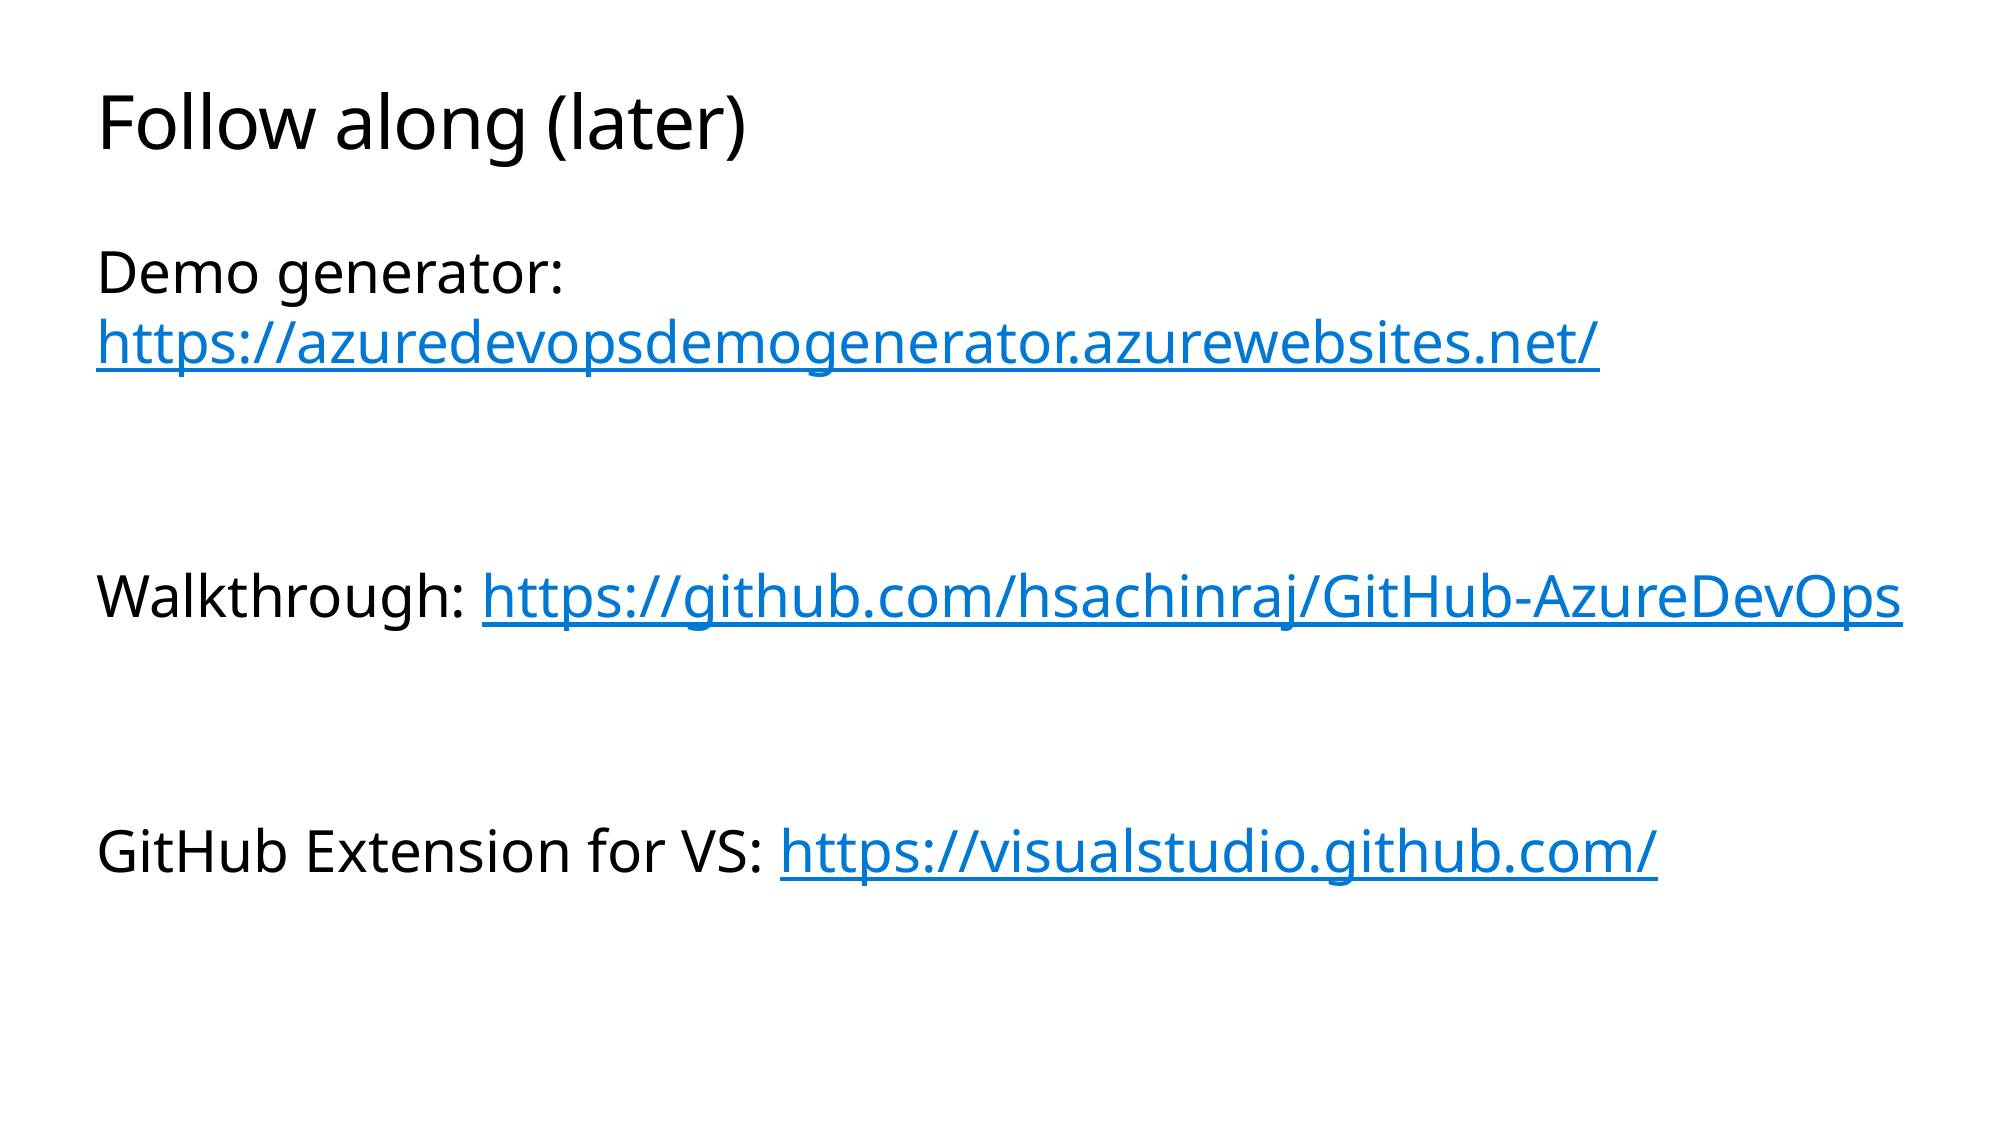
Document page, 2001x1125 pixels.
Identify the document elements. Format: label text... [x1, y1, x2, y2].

title Follow along (later) [96, 75, 1904, 166]
list Demo generator: https://azuredevopsdemogenerator.azurewebsites.net/ Walkthrough: https://github.com/hsachinraj/GitHub-AzureDevOps GitHub Extension for VS: https://visualstudio.github.com/ [96, 235, 1959, 900]
